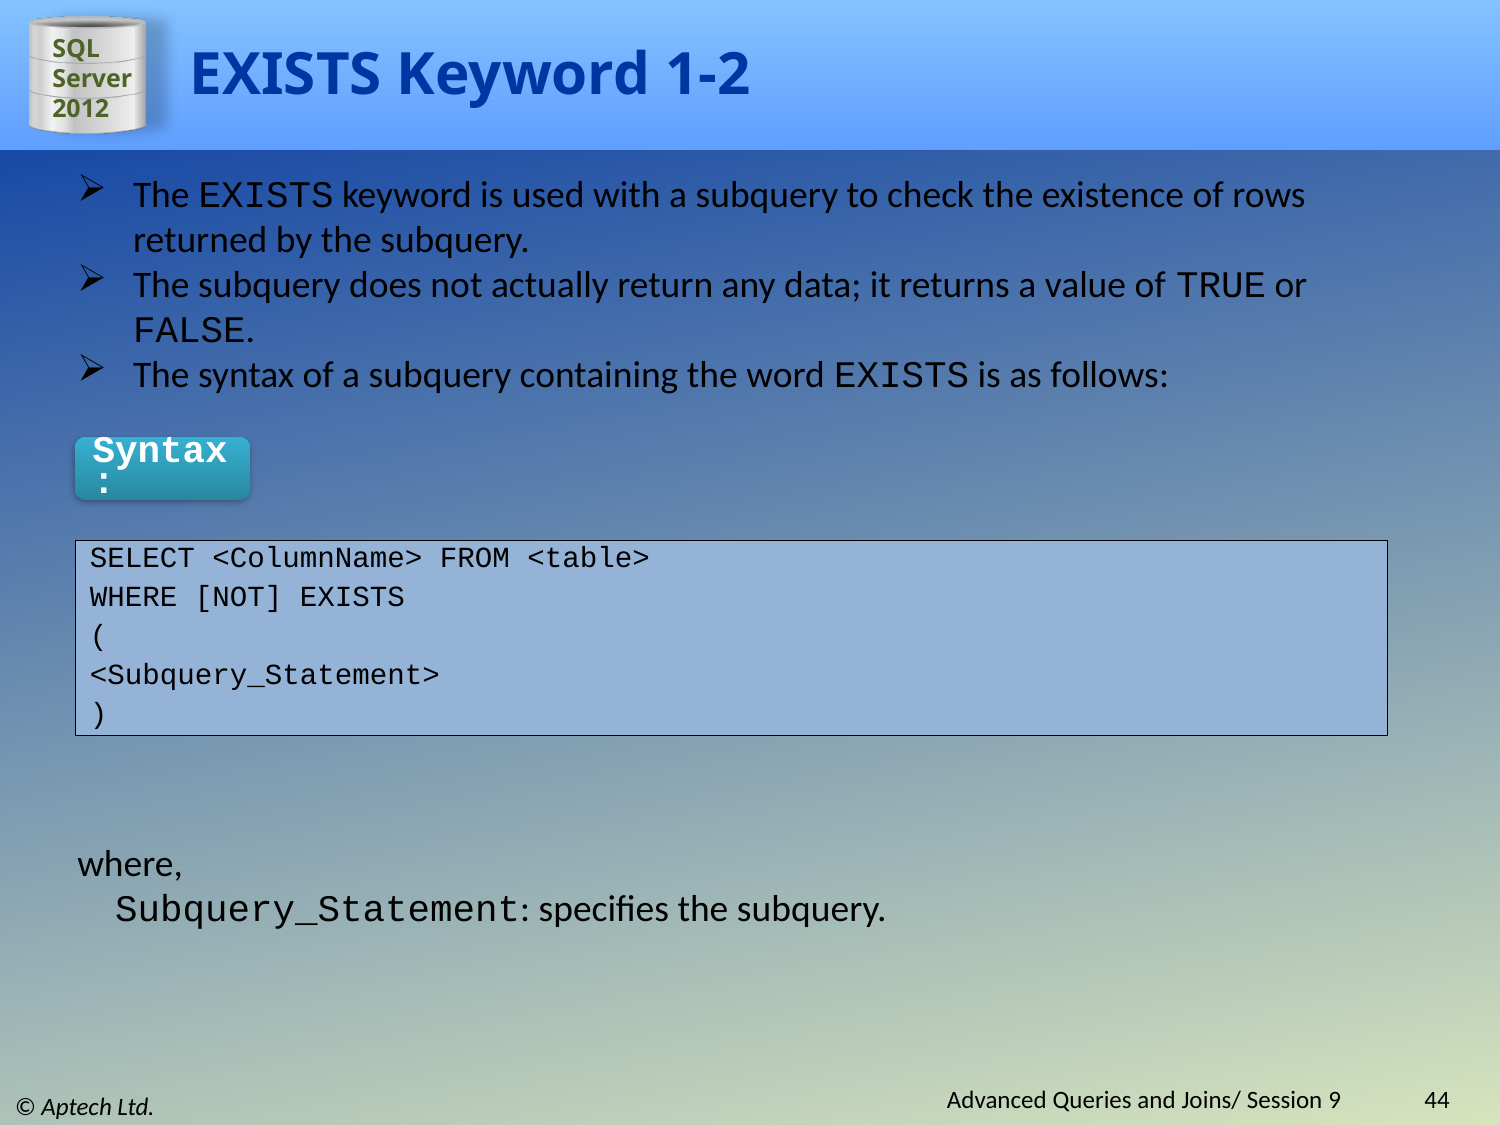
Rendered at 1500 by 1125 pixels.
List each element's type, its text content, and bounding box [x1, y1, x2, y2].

text_box Syntax: [75, 437, 250, 500]
text_box where, Subquery_Statement: specifies the subquery. [62, 831, 1450, 937]
footer Advanced Queries and Joins/ Session 9 [375, 1084, 1363, 1113]
slide_number 44 [1363, 1084, 1465, 1113]
picture [24, 0, 150, 150]
title EXISTS Keyword 1-2 [174, 37, 1426, 106]
text_box The EXISTS keyword is used with a subquery to check the existence of rows returned by the subquery. The subquery does not actually return any data; it returns a value of TRUE or FALSE. The syntax of a subquery containing the word EXISTS is as follows: [62, 162, 1438, 403]
text_box SELECT <ColumnName> FROM <table> WHERE [NOT] EXISTS ( <Subquery_Statement> ) [75, 540, 1388, 736]
